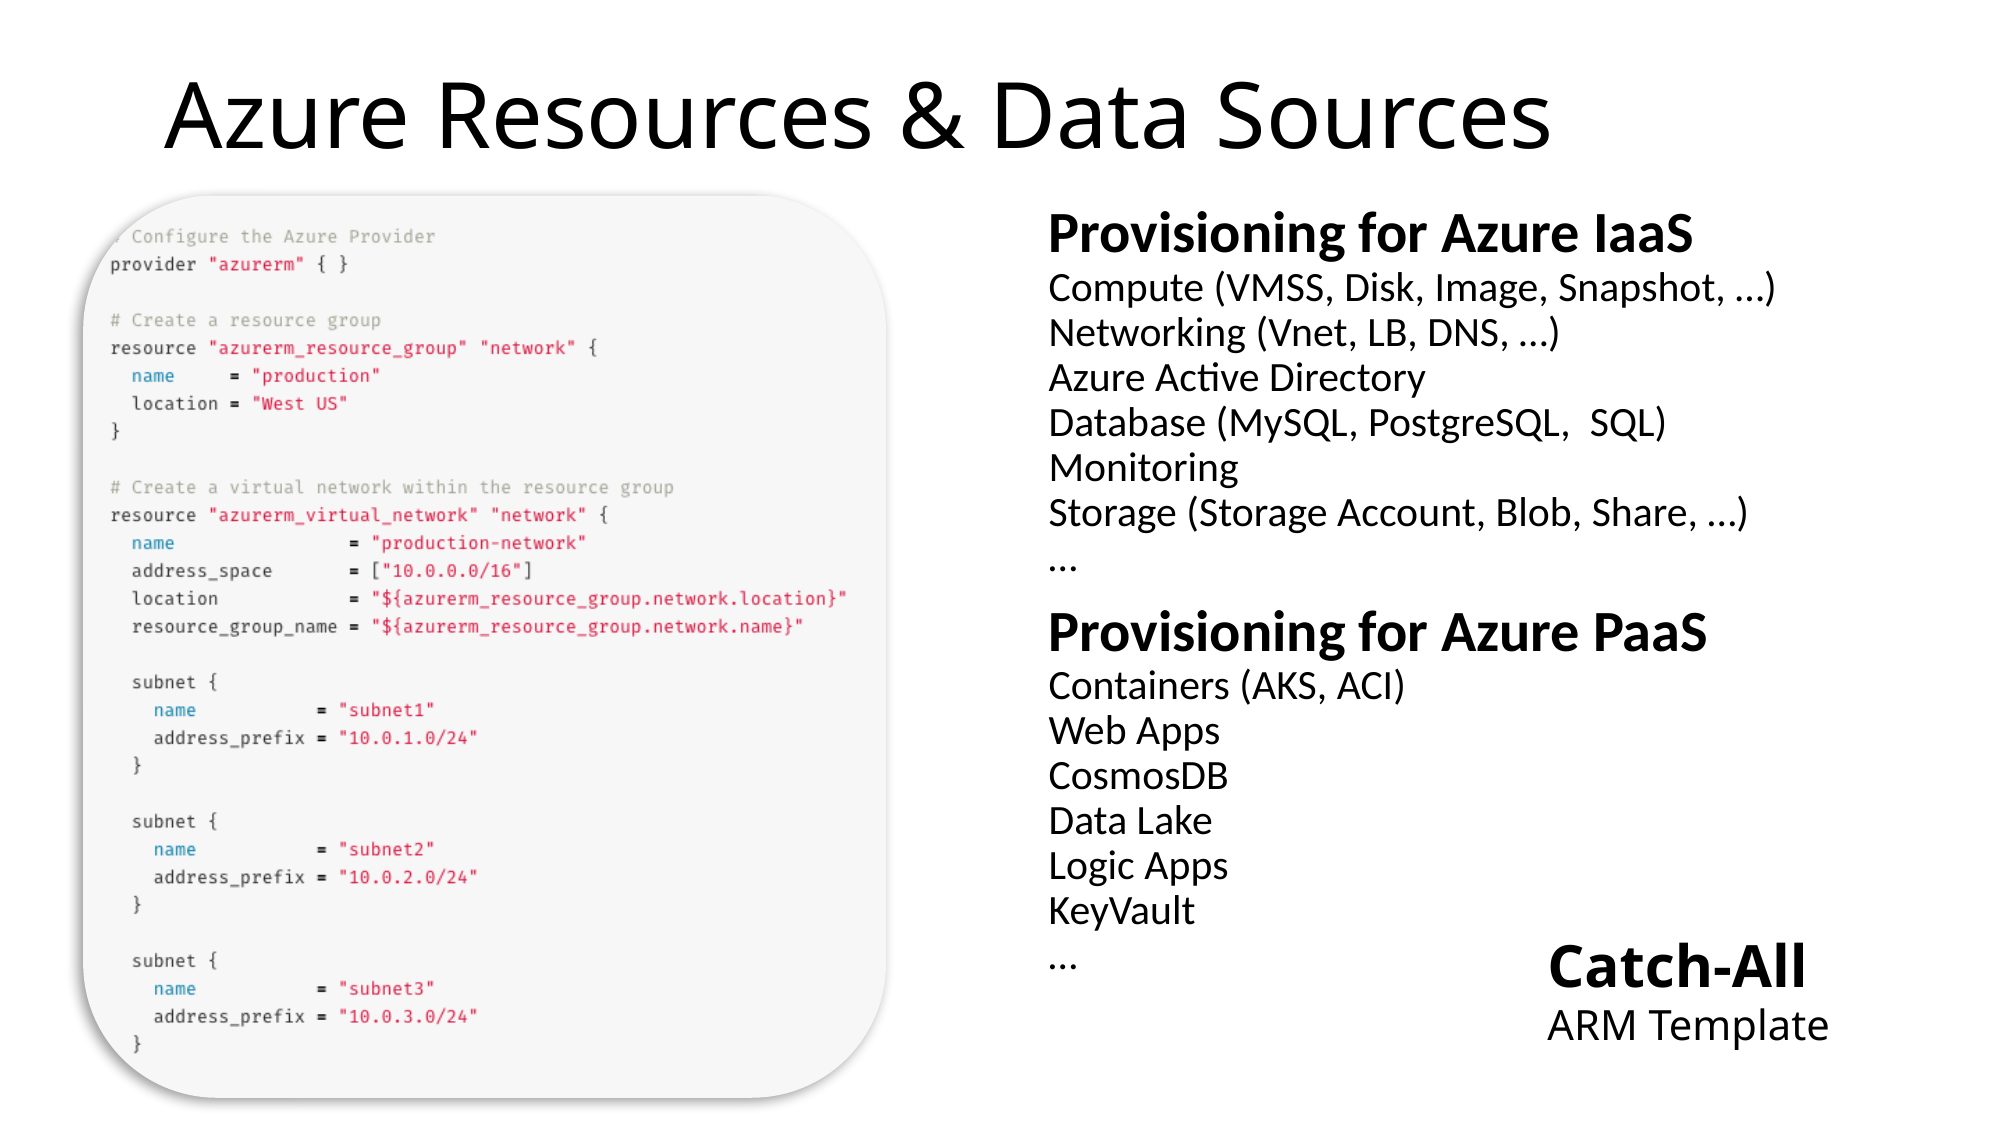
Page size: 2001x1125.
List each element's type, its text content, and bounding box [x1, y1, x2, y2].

picture [83, 194, 886, 1098]
text_box Catch-All ARM Template [1547, 928, 2000, 1049]
list Provisioning for Azure IaaS Compute (VMSS, Disk, Image, Snapshot, …) Networking (Vnet, LB, DNS, …) Azure Active Directory Database (MySQL, PostgreSQL, SQL) Monitoring Storage (Storage Account, Blob, Share, …) … Provisioning for Azure PaaS Containers (AKS, ACI) Web Apps CosmosDB Data Lake Logic Apps KeyVault … [1033, 194, 1904, 1098]
title Azure Resources & Data Sources [149, 43, 1851, 195]
